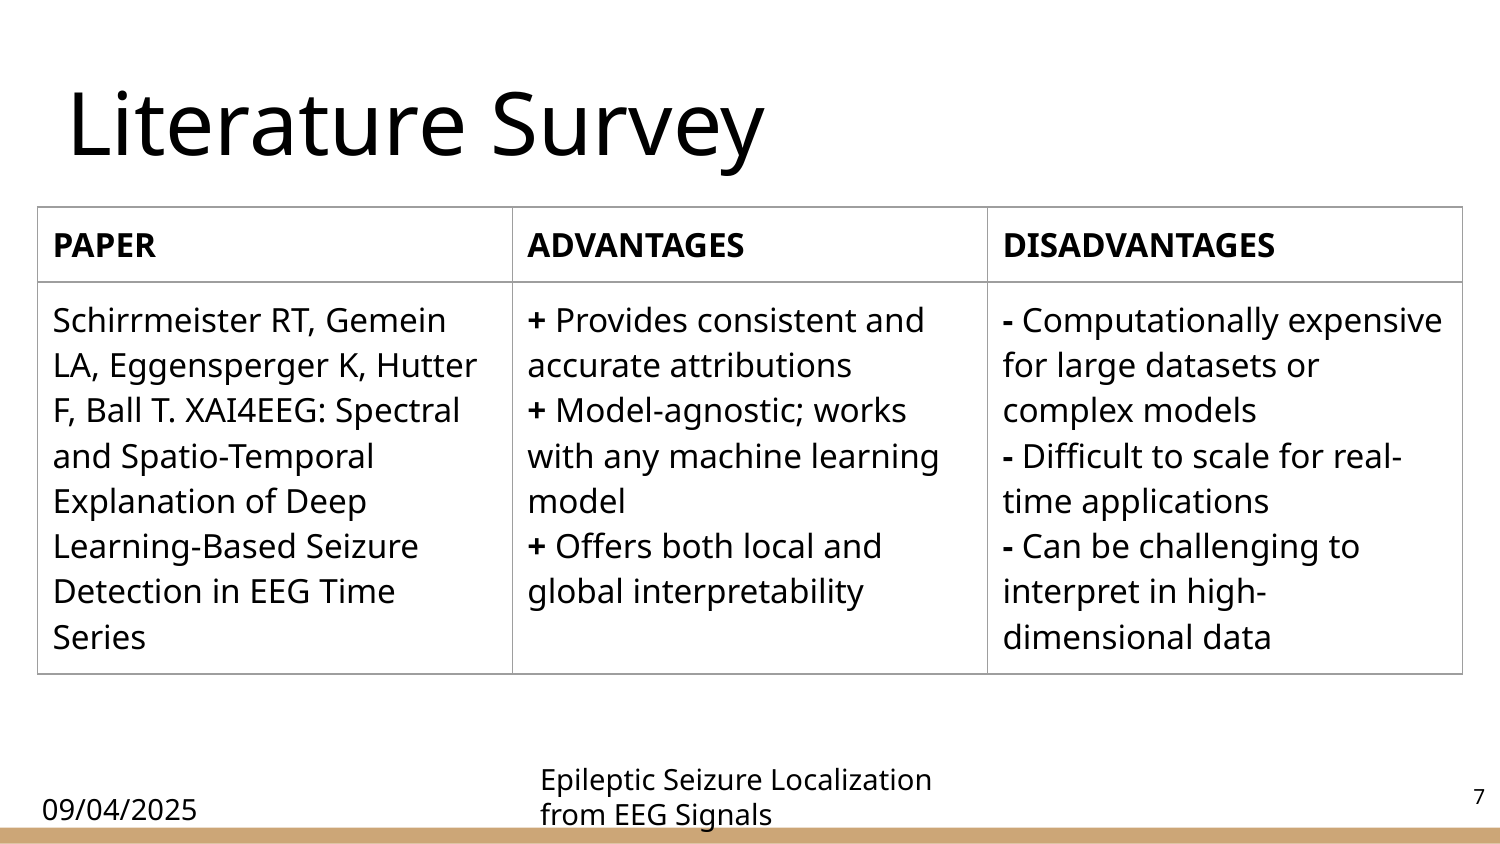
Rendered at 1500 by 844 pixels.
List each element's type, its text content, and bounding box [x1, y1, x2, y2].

table_cell Schirrmeister RT, Gemein LA, Eggensperger K, Hutter F, Ball T. XAI4EEG: Spectral and Spatio-Temporal Explanation of Deep Learning-Based Seizure Detection in EEG Time Series [38, 283, 512, 673]
slide_number ‹#› [1410, 763, 1500, 829]
table_header ADVANTAGES [513, 208, 987, 281]
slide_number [26, 786, 377, 832]
table_cell + Provides consistent and accurate attributions + Model-agnostic; works with any machine learning model + Offers both local and global interpretability [513, 283, 987, 673]
table_cell - Computationally expensive for large datasets or complex models - Difficult to scale for real-time applications - Can be challenging to interpret in high-dimensional data [988, 283, 1462, 673]
table_header DISADVANTAGES [988, 208, 1462, 281]
footer Epileptic Seizure Localization from EEG Signals [525, 773, 990, 819]
title Literature Survey [51, 51, 1449, 189]
table_header PAPER [38, 208, 512, 281]
